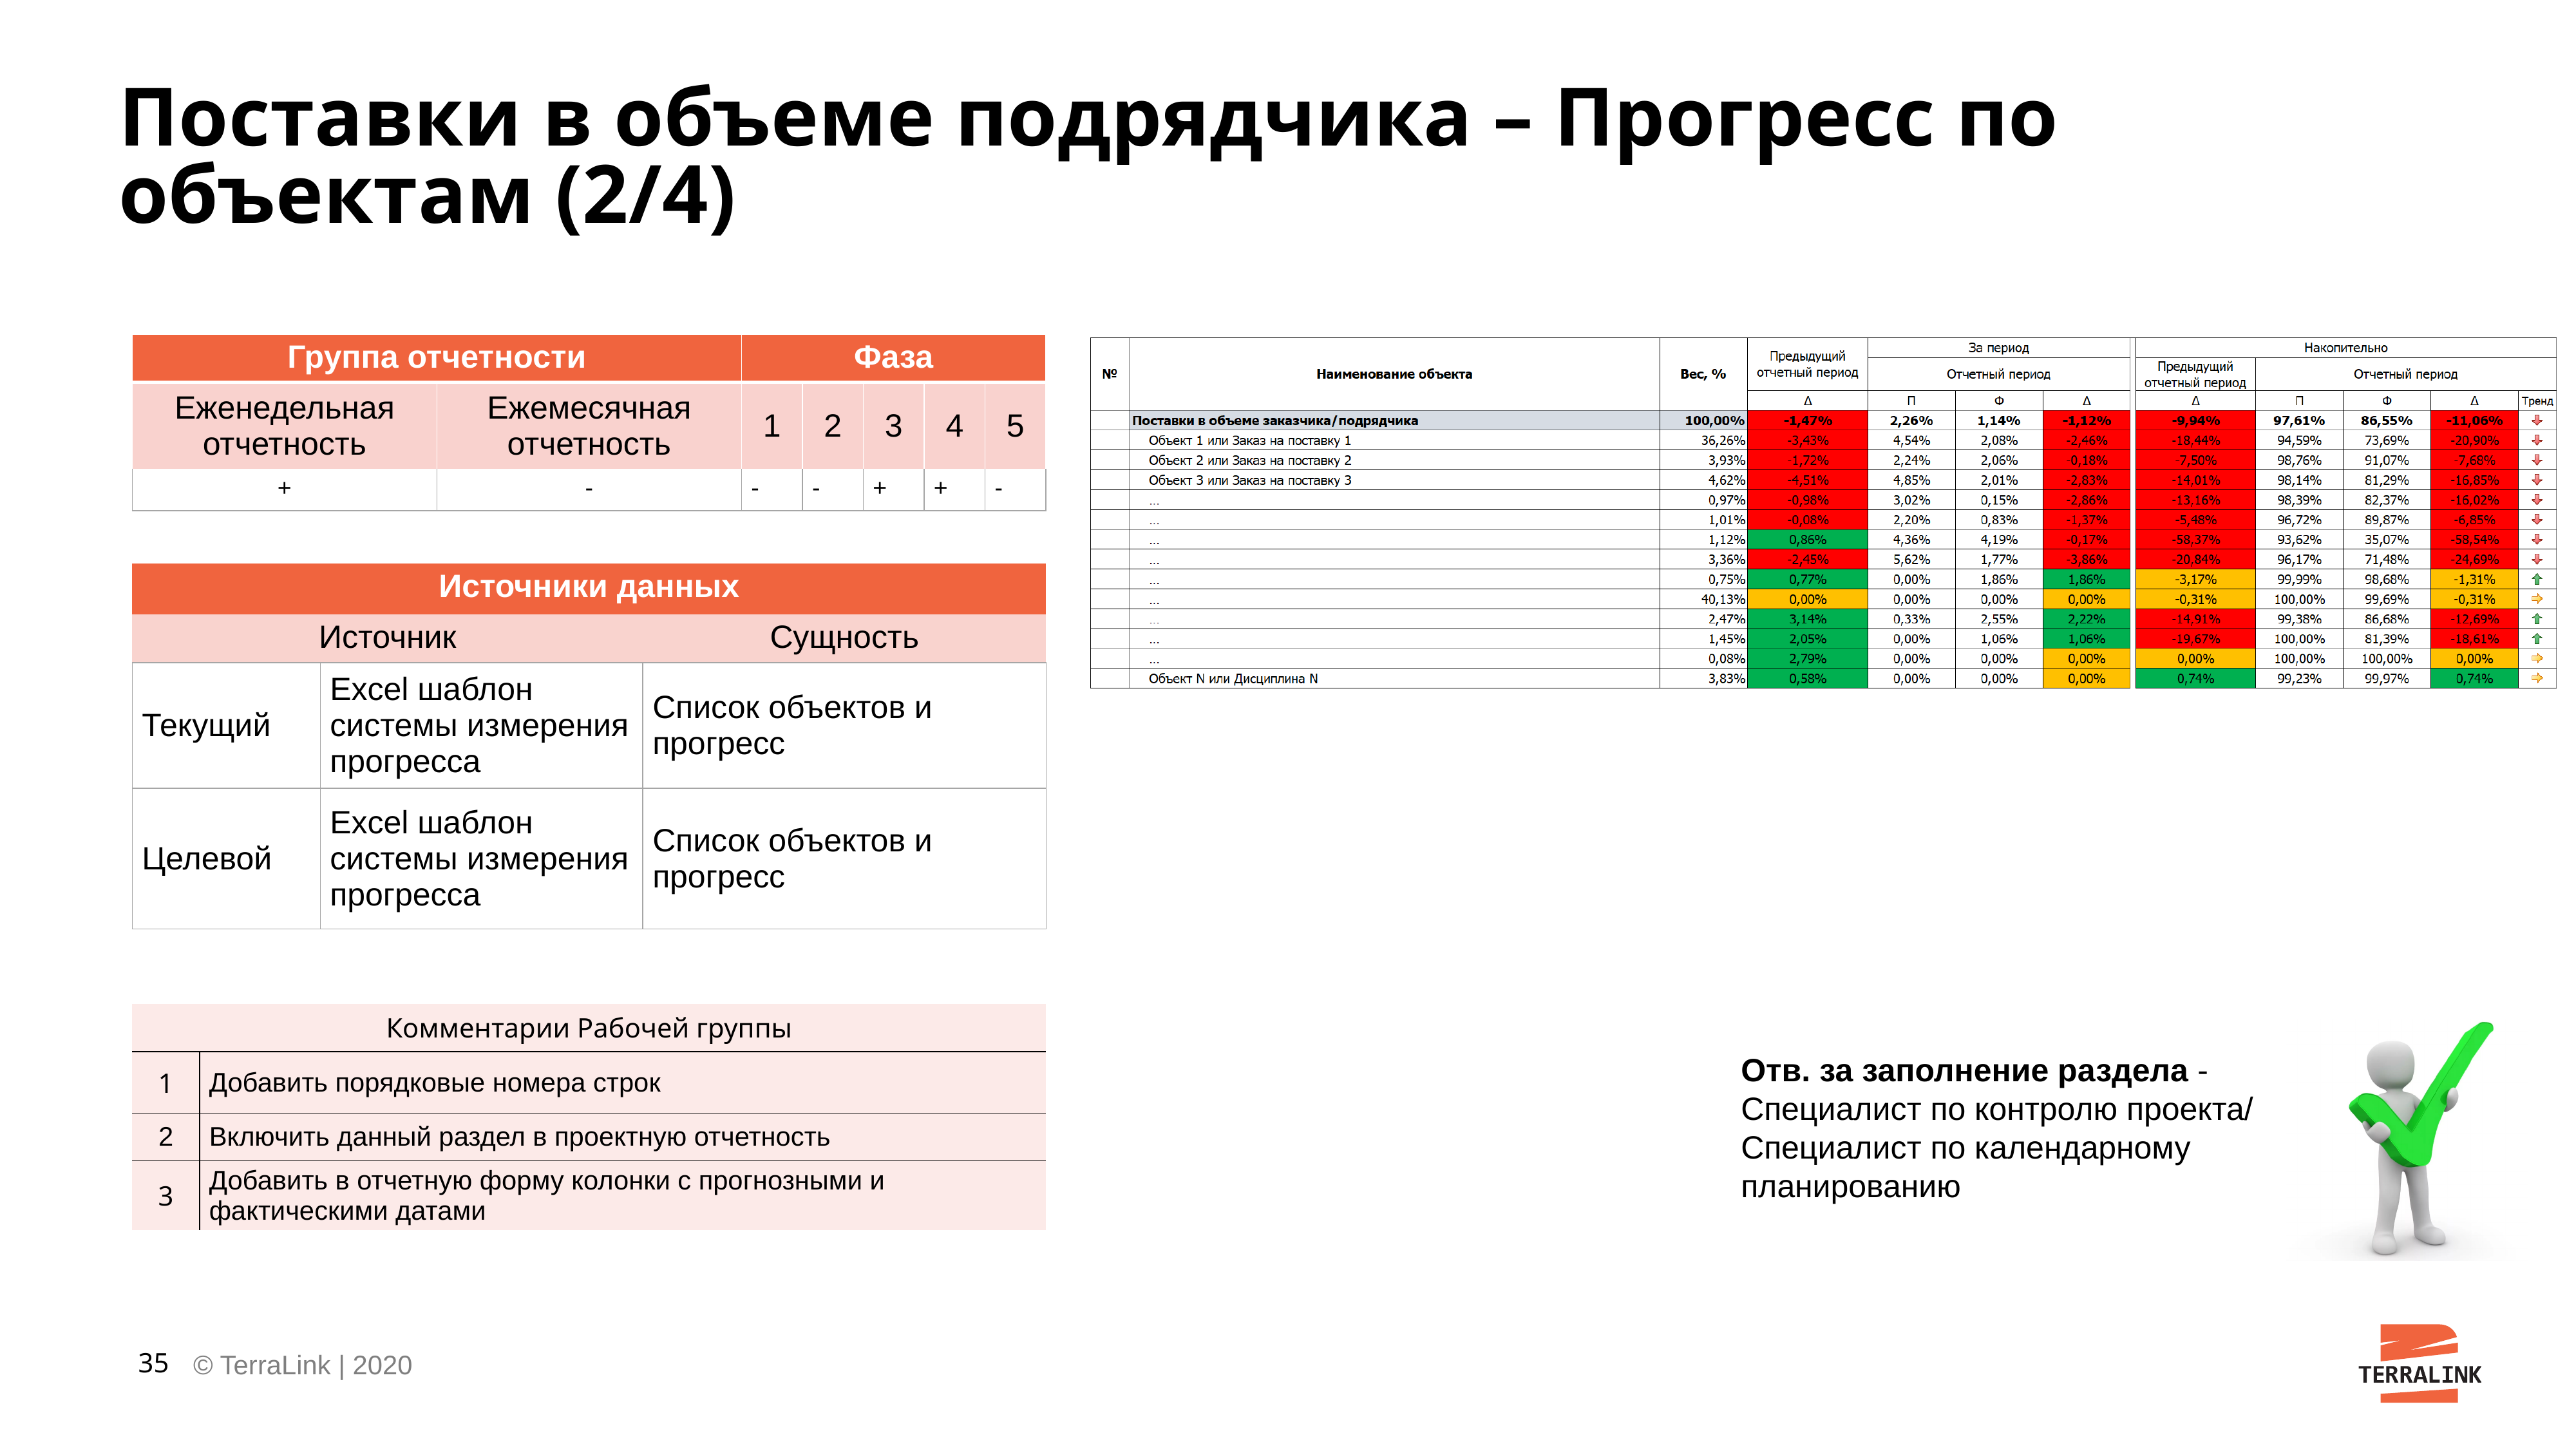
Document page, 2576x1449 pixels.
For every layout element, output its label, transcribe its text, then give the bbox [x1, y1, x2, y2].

table_cell 3 [132, 1161, 199, 1230]
table_cell 3 [864, 384, 923, 469]
table_cell Добавить порядковые номера строк [200, 1052, 1046, 1113]
table_cell Ежемесячная отчетность [437, 384, 741, 469]
table_cell Источник [132, 614, 643, 662]
table_cell + [864, 470, 923, 510]
table_header Фаза [742, 335, 1045, 381]
table_cell + [925, 470, 985, 510]
table_cell + [133, 470, 437, 510]
table_cell Целевой [133, 789, 320, 929]
table_cell 2 [132, 1113, 199, 1160]
table_cell - [437, 470, 741, 510]
table_cell Список объектов и прогресс [643, 663, 1046, 788]
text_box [1731, 1019, 2528, 1261]
table_cell 2 [803, 384, 863, 469]
table_cell 4 [925, 384, 985, 469]
table_cell 1 [132, 1052, 199, 1113]
table_cell Текущий [133, 663, 320, 788]
table_header Комментарии Рабочей группы [132, 1004, 1046, 1051]
table_cell - [742, 470, 802, 510]
table_cell - [803, 470, 863, 510]
table_cell Добавить в отчетную форму колонки с прогнозными и фактическими датами [200, 1161, 1046, 1230]
table_cell - [985, 470, 1045, 510]
table_cell Включить данный раздел в проектную отчетность [200, 1113, 1046, 1160]
table_header Группа отчетности [133, 335, 741, 381]
title Поставки в объеме подрядчика – Прогресс по объектам (2/4) [118, 79, 2458, 281]
table_cell Excel шаблон системы измерения прогресса [321, 663, 642, 788]
picture [1086, 330, 2562, 692]
table_cell Список объектов и прогресс [643, 789, 1046, 929]
table_cell Еженедельная отчетность [133, 384, 437, 469]
table_cell Сущность [643, 614, 1046, 662]
table_header Источники данных [132, 564, 1046, 614]
table_cell 1 [742, 384, 802, 469]
table_cell 5 [985, 384, 1045, 469]
table_cell Excel шаблон системы измерения прогресса [321, 789, 642, 929]
